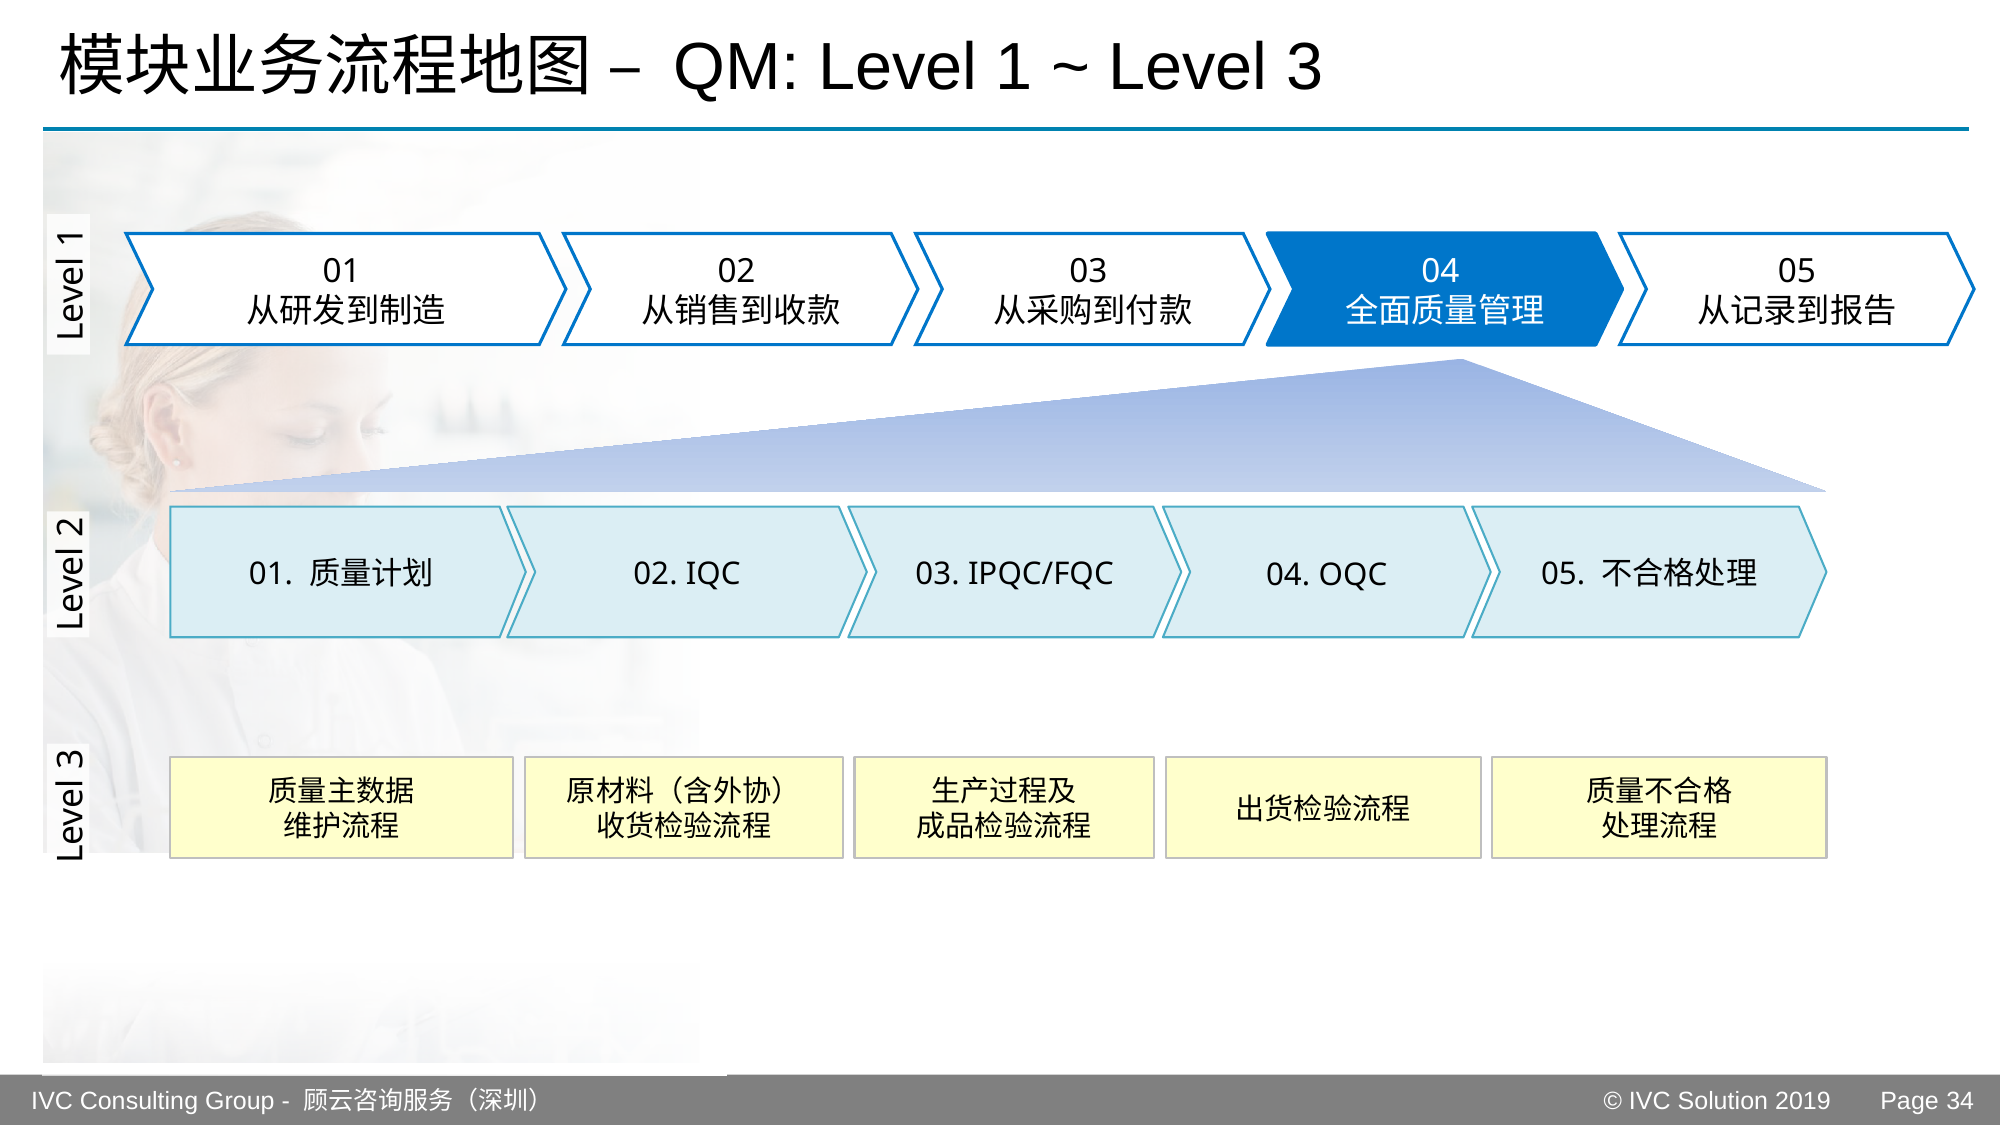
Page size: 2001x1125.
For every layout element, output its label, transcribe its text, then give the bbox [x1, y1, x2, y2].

text_box 质量不合格 处理流程 [1490, 755, 1829, 860]
text_box 原材料（含外协） 收货检验流程 [732, 755, 845, 860]
title 模块业务流程地图 – QM: Level 1 ~ Level 3 [43, 5, 1969, 121]
text_box 03 从采购到付款 [915, 233, 1270, 345]
text_box 05. 不合格处理 [1470, 504, 1829, 640]
text_box 出货检验流程 [1164, 755, 1483, 860]
text_box 03. IPQC/FQC [846, 504, 1184, 640]
text_box 生产过程及 成品检验流程 [852, 755, 1156, 860]
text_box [40, 131, 727, 1076]
text_box 02. IQC [732, 504, 869, 640]
text_box 04. OQC [1160, 504, 1493, 640]
text_box 02 从销售到收款 [732, 233, 918, 345]
text_box 04 全面质量管理 [1265, 231, 1624, 347]
text_box 05 从记录到报告 [1619, 233, 1975, 345]
text_box [732, 358, 1827, 492]
